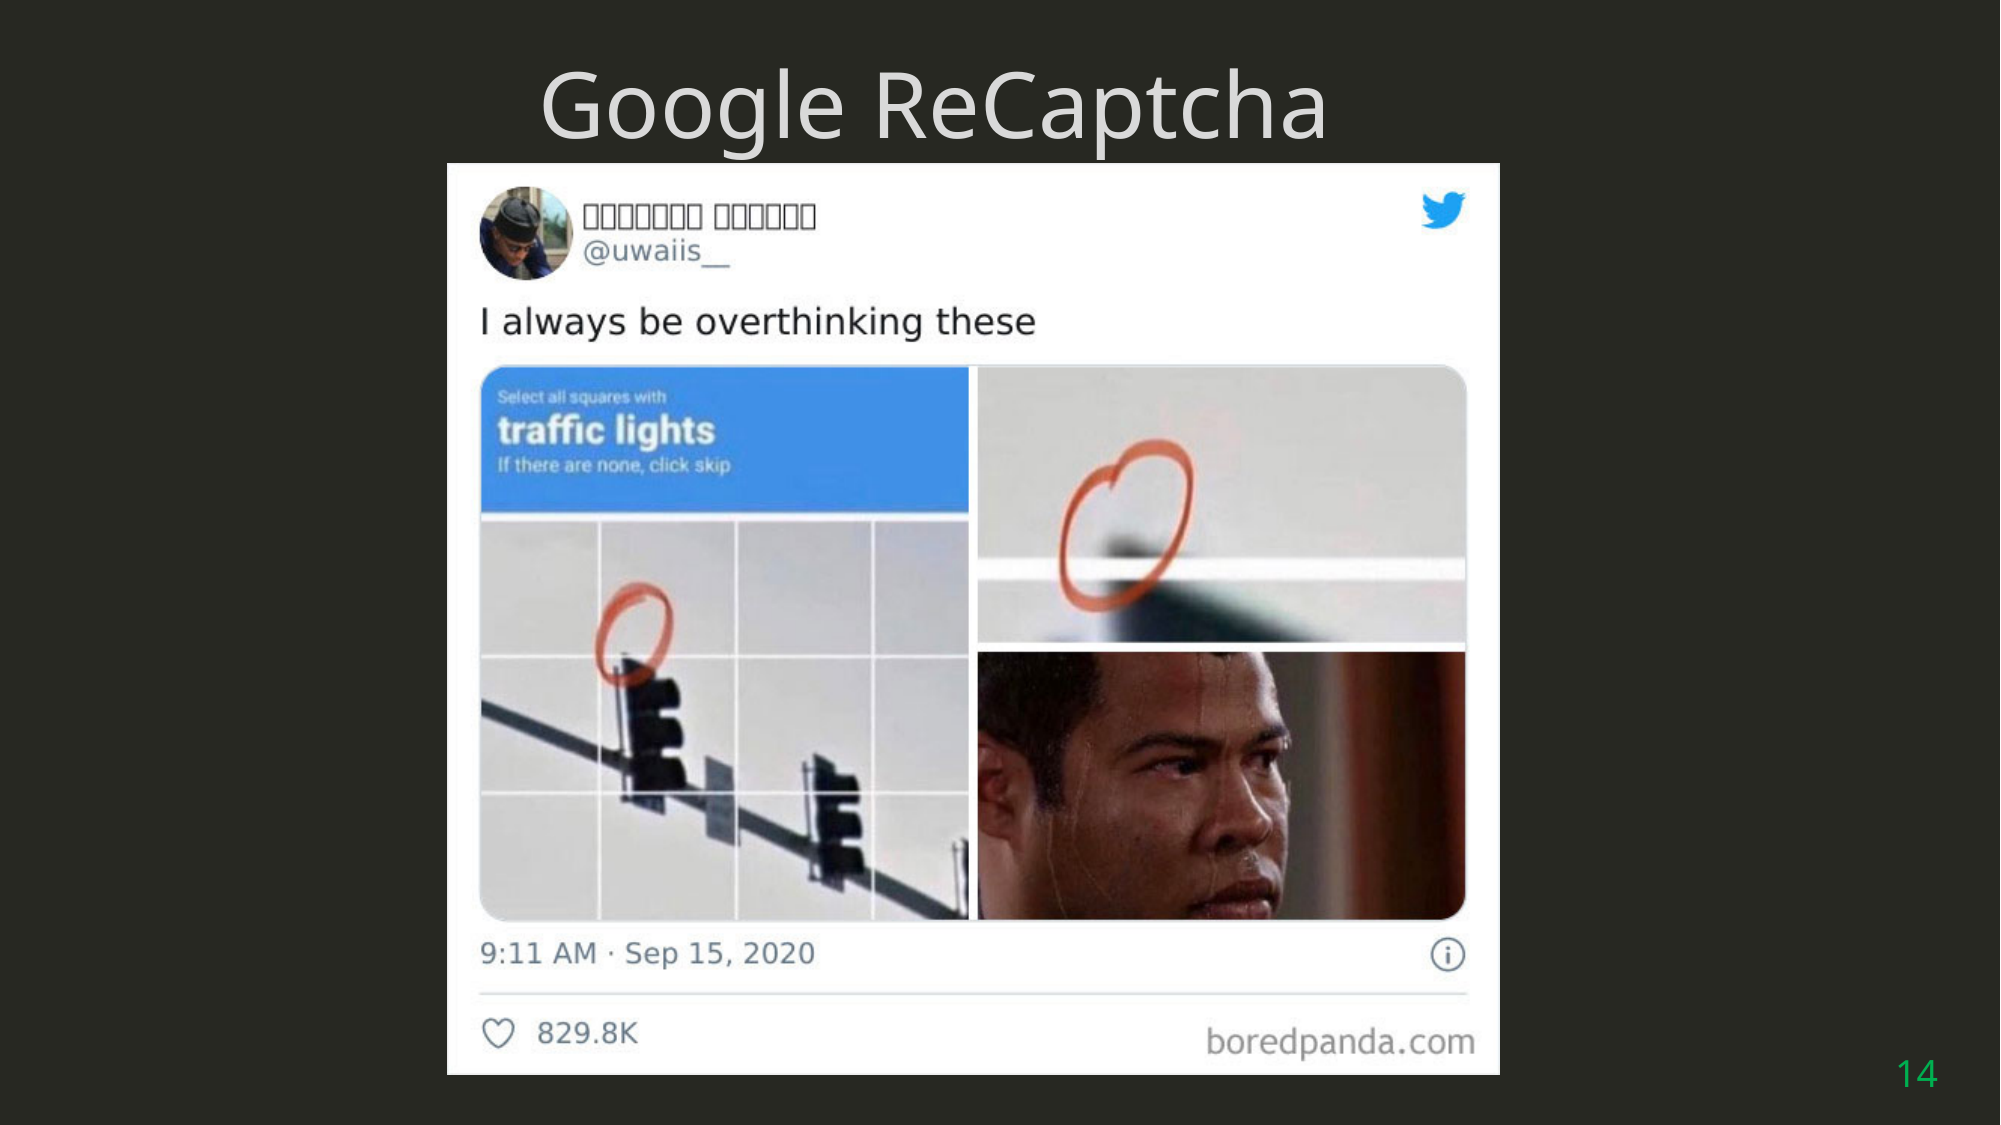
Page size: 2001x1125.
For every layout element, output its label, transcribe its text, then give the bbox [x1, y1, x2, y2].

slide_number 14 [1809, 1042, 1953, 1103]
picture [447, 163, 1500, 1075]
title Google ReCaptcha [523, 0, 1500, 163]
